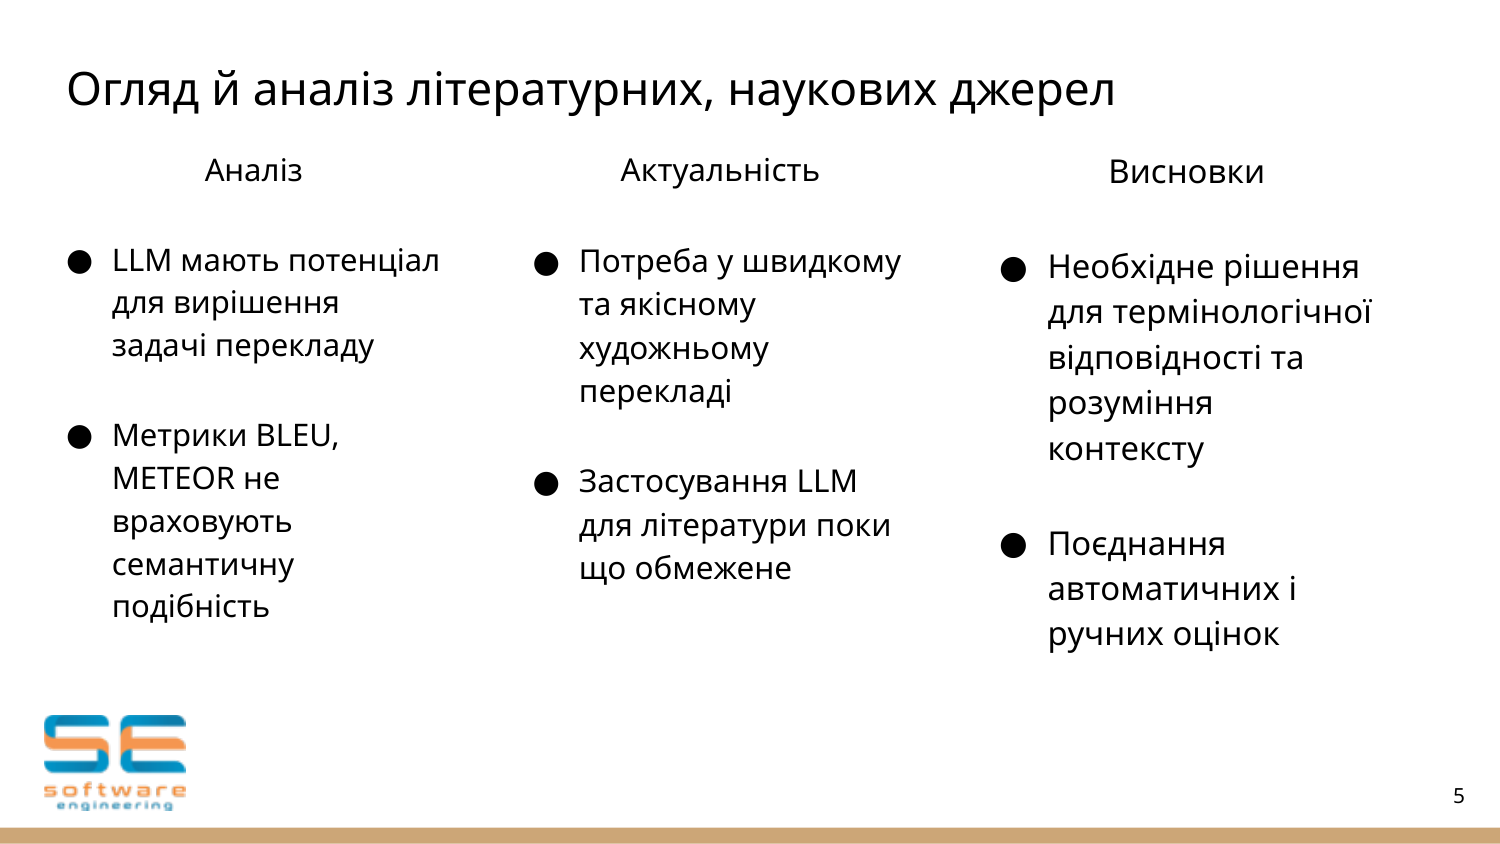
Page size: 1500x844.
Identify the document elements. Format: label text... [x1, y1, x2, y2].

text_box Висновки Необхідне рішення для термінологічної відповідності та розуміння контексту Поєднання автоматичних і ручних оцінок [984, 129, 1390, 691]
slide_number 5 [1389, 764, 1480, 830]
text_box Актуальність Потреба у швидкому та якісному художньому перекладі Застосування LLM для літератури поки що обмежене [517, 129, 924, 638]
list Аналіз LLM мають потенціал для вирішення задачі перекладу Метрики BLEU, METEOR не враховують семантичну подібність [51, 129, 457, 675]
title Огляд й аналіз літературних, наукових джерел [51, 43, 1449, 130]
picture [43, 714, 186, 811]
